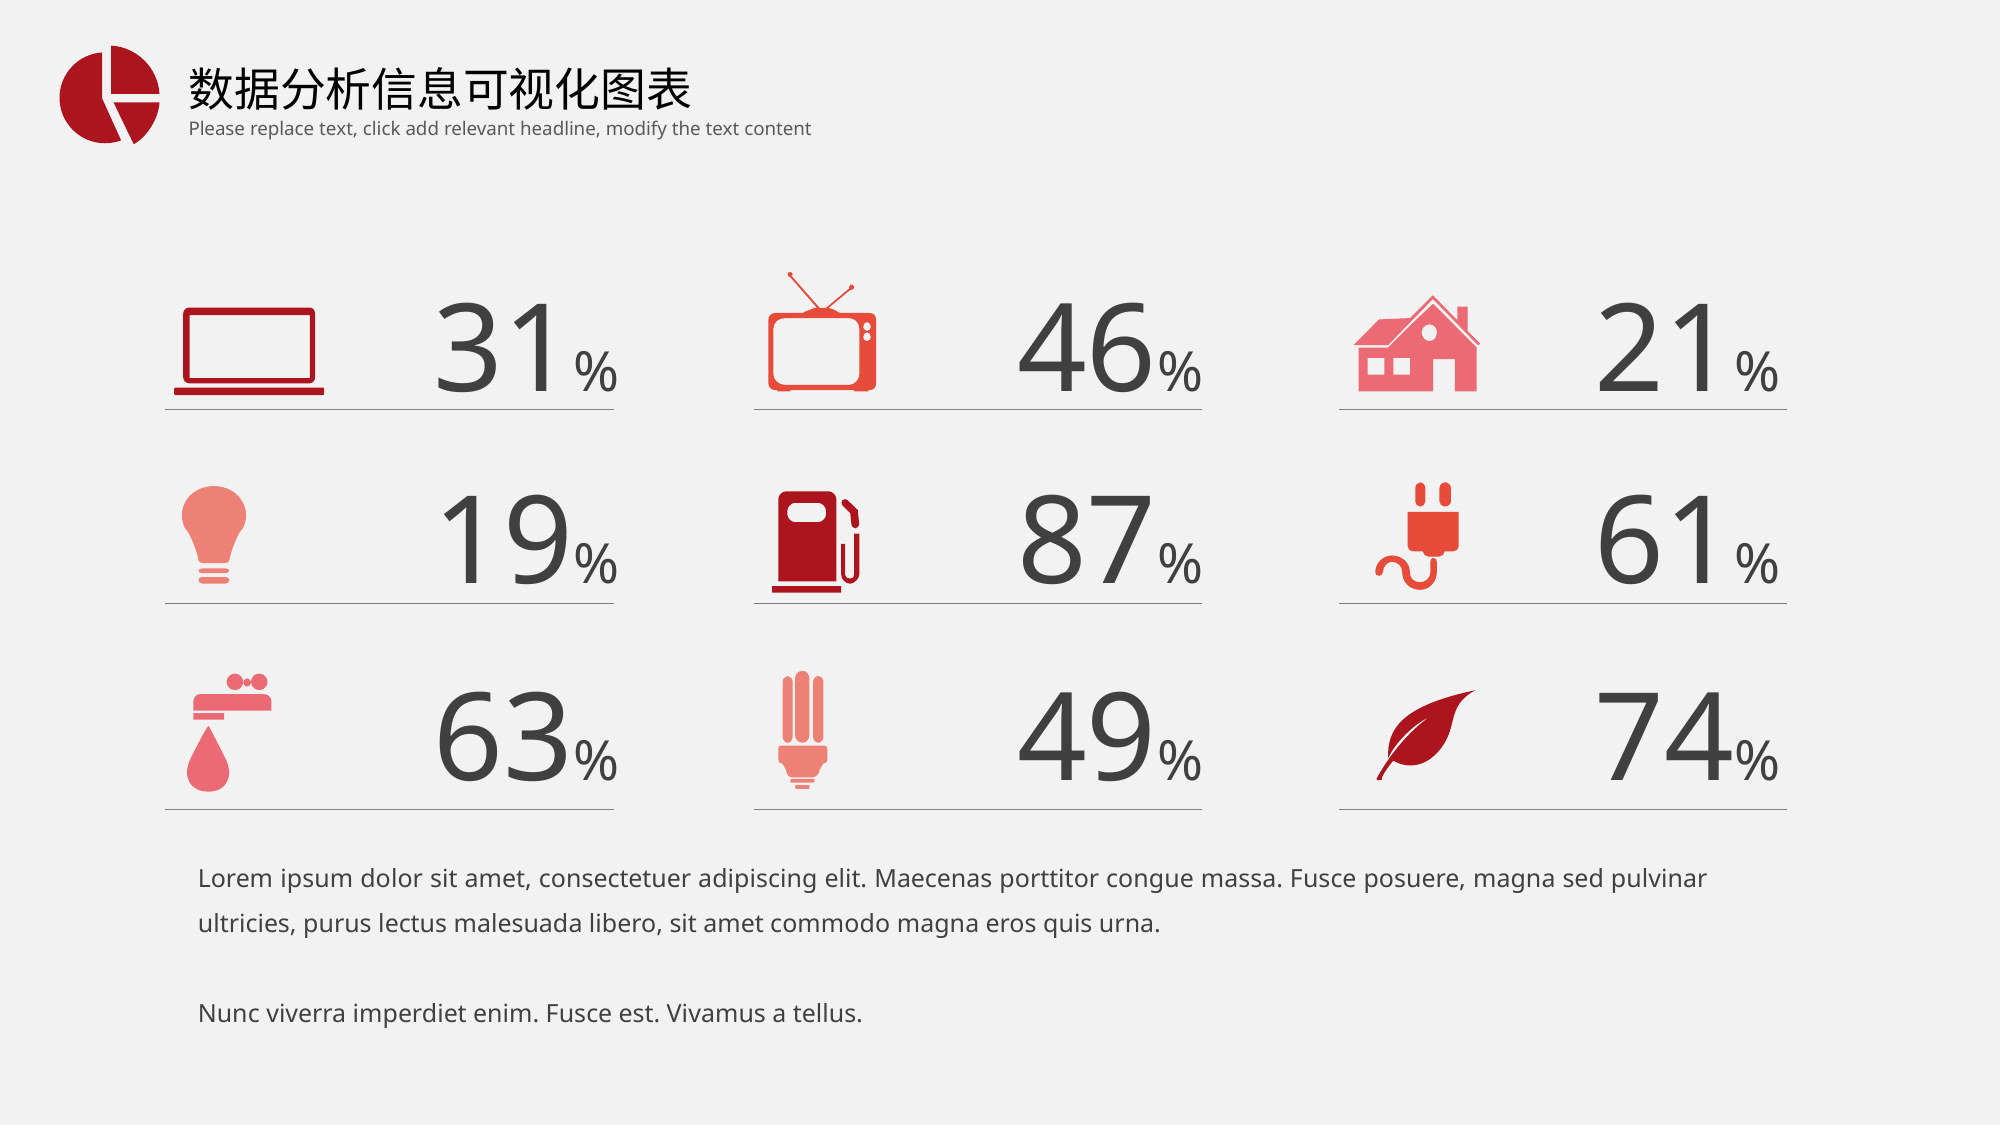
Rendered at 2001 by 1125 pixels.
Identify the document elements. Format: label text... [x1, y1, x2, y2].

text_box 63% [418, 650, 635, 813]
text_box Lorem ipsum dolor sit amet, consectetuer adipiscing elit. Maecenas porttitor congue massa. Fusce posuere, magna sed pulvinar ultricies, purus lectus malesuada libero, sit amet commodo magna eros quis urna. Nunc viverra imperdiet enim. Fusce est. Vivamus a tellus. [183, 840, 1726, 1035]
text_box 61% [1579, 453, 1796, 615]
text_box [198, 568, 230, 574]
text_box [226, 673, 243, 691]
text_box 49% [1002, 650, 1219, 813]
text_box [1439, 482, 1451, 507]
text_box [174, 387, 325, 396]
text_box [813, 676, 824, 743]
text_box [183, 307, 316, 384]
text_box 19% [418, 453, 635, 615]
text_box [243, 678, 251, 687]
text_box [790, 778, 815, 783]
text_box [1415, 482, 1426, 507]
text_box [782, 676, 793, 743]
text_box [841, 533, 860, 584]
text_box [198, 577, 230, 584]
text_box [1358, 303, 1477, 392]
text_box 74% [1579, 650, 1796, 813]
text_box [193, 713, 225, 720]
text_box [1375, 555, 1437, 590]
text_box [778, 745, 828, 778]
text_box 87% [1002, 453, 1219, 615]
text_box [778, 491, 837, 582]
text_box 31% [418, 261, 635, 423]
text_box [768, 271, 877, 392]
text_box [1353, 295, 1481, 346]
text_box [1407, 511, 1459, 557]
text_box [795, 670, 810, 743]
text_box [841, 499, 860, 529]
text_box [181, 486, 247, 564]
text_box 46% [1002, 261, 1219, 423]
text_box [1376, 690, 1476, 781]
text_box [251, 673, 268, 691]
text_box [193, 694, 272, 711]
text_box 21% [1579, 261, 1796, 423]
text_box [795, 785, 810, 789]
text_box [772, 586, 842, 593]
text_box [187, 726, 230, 792]
